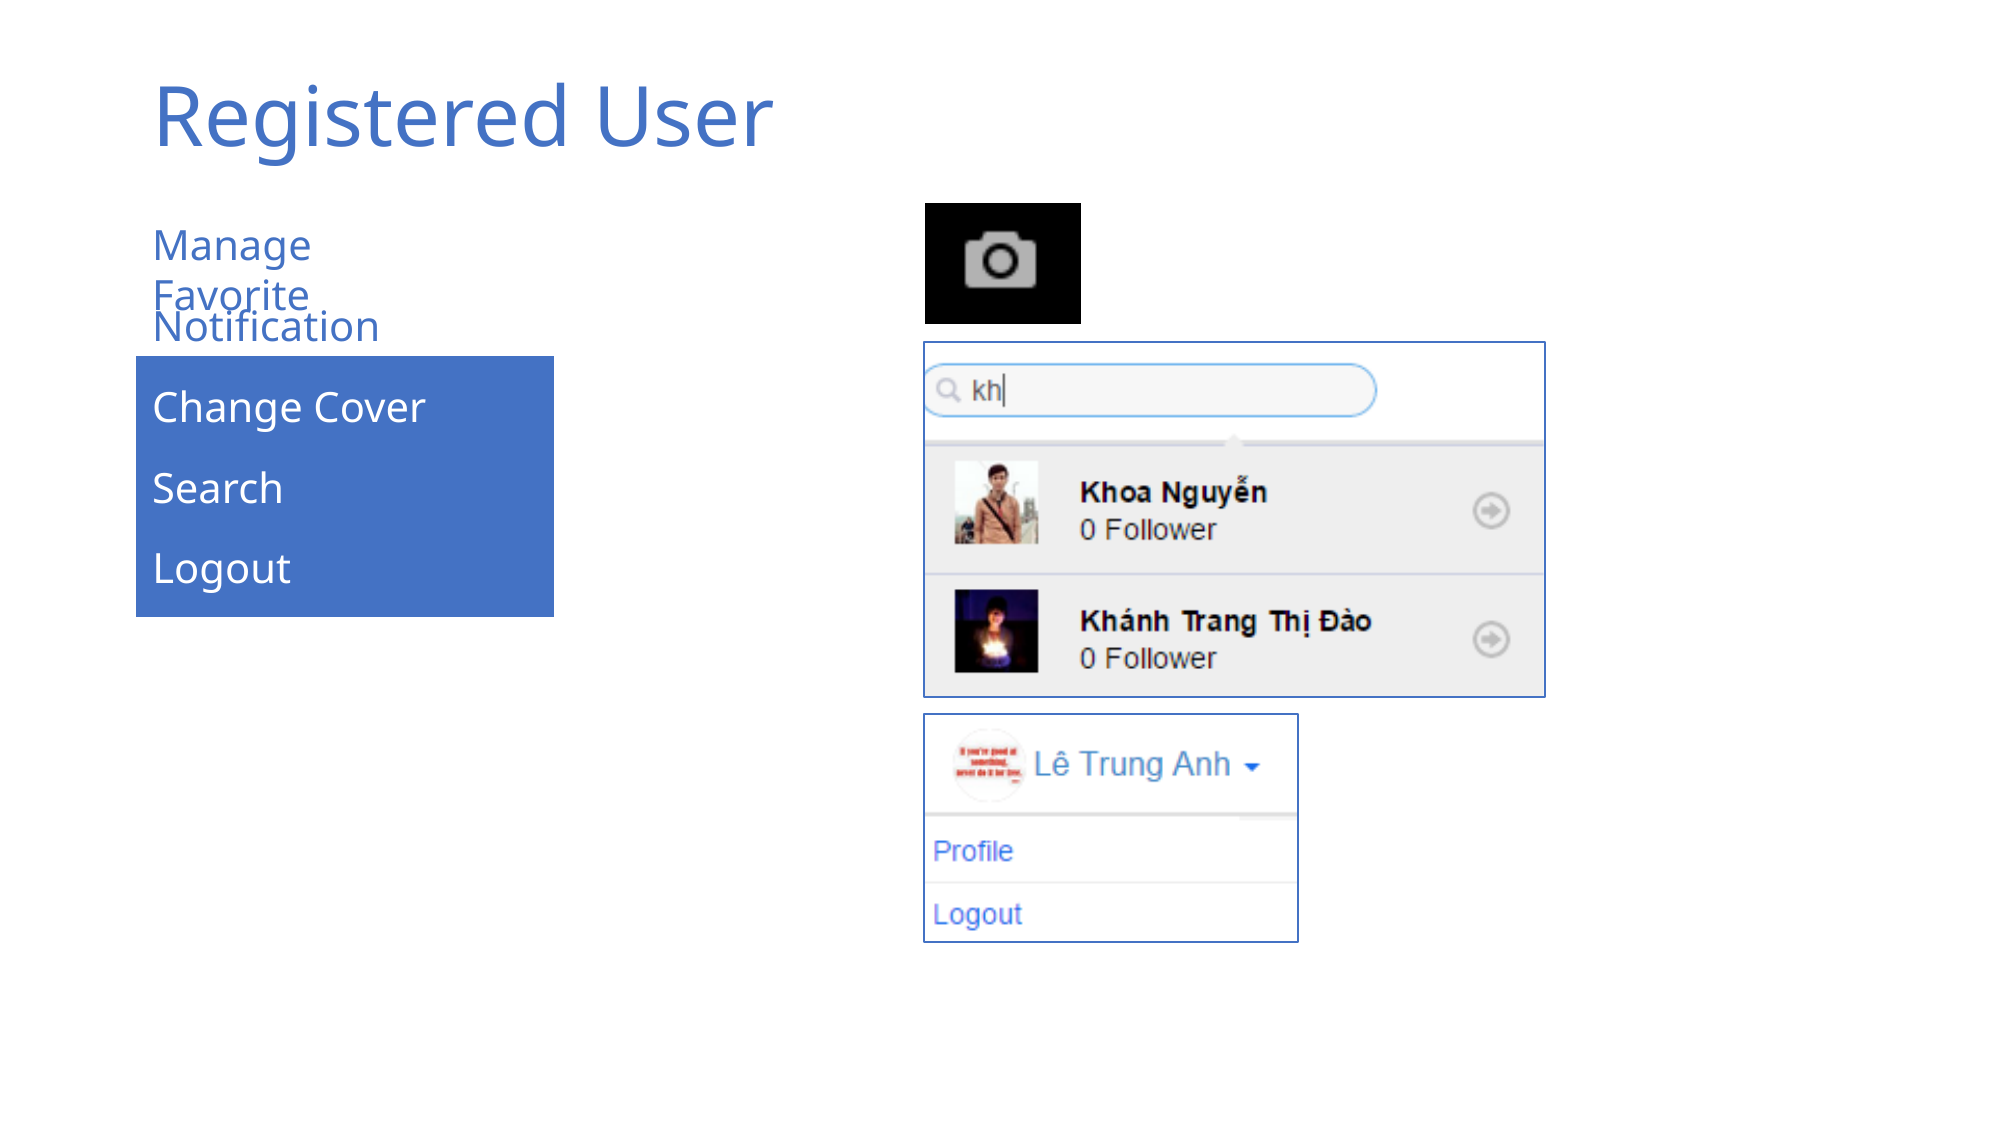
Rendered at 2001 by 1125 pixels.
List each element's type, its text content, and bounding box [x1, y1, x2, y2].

text_box Change Cover [137, 373, 493, 439]
picture [925, 203, 1081, 324]
text_box Search [137, 453, 493, 519]
text_box Notification [137, 292, 508, 358]
title Registered User [137, 59, 1863, 179]
picture [925, 343, 1544, 696]
text_box [136, 356, 554, 617]
text_box Logout [137, 534, 553, 600]
text_box Manage Favorite [137, 211, 493, 292]
picture [925, 715, 1297, 941]
